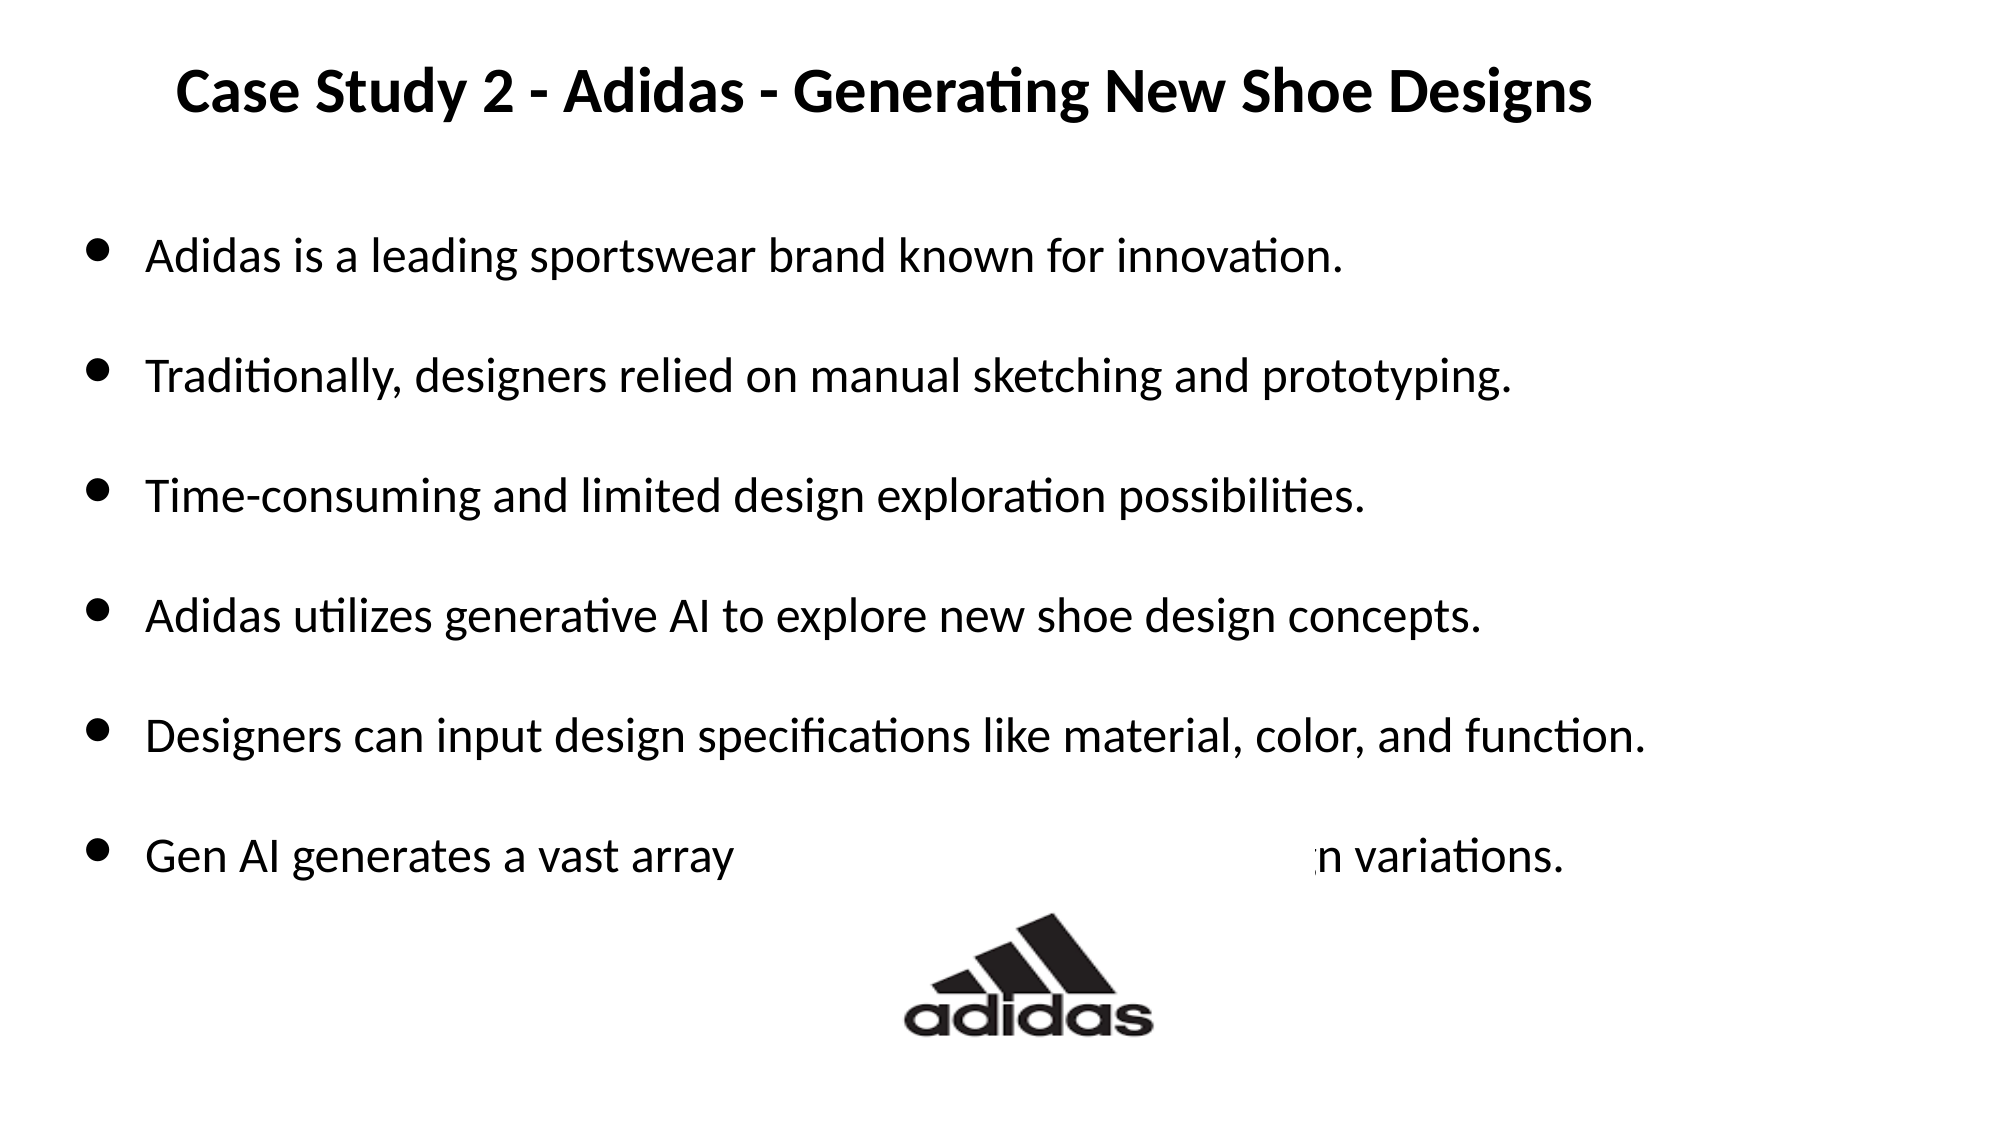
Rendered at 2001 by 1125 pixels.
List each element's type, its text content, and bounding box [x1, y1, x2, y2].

text_box Case Study 2 - Adidas - Generating New Shoe Designs [161, 33, 1912, 146]
text_box Adidas is a leading sportswear brand known for innovation. Traditionally, designers relied on manual sketching and prototyping. Time-consuming and limited design exploration possibilities. Adidas utilizes generative AI to explore new shoe design concepts. Designers can input design specifications like material, color, and function. Gen AI generates a vast array of unique and creative design variations. [55, 146, 2000, 1044]
picture [740, 830, 1315, 1125]
